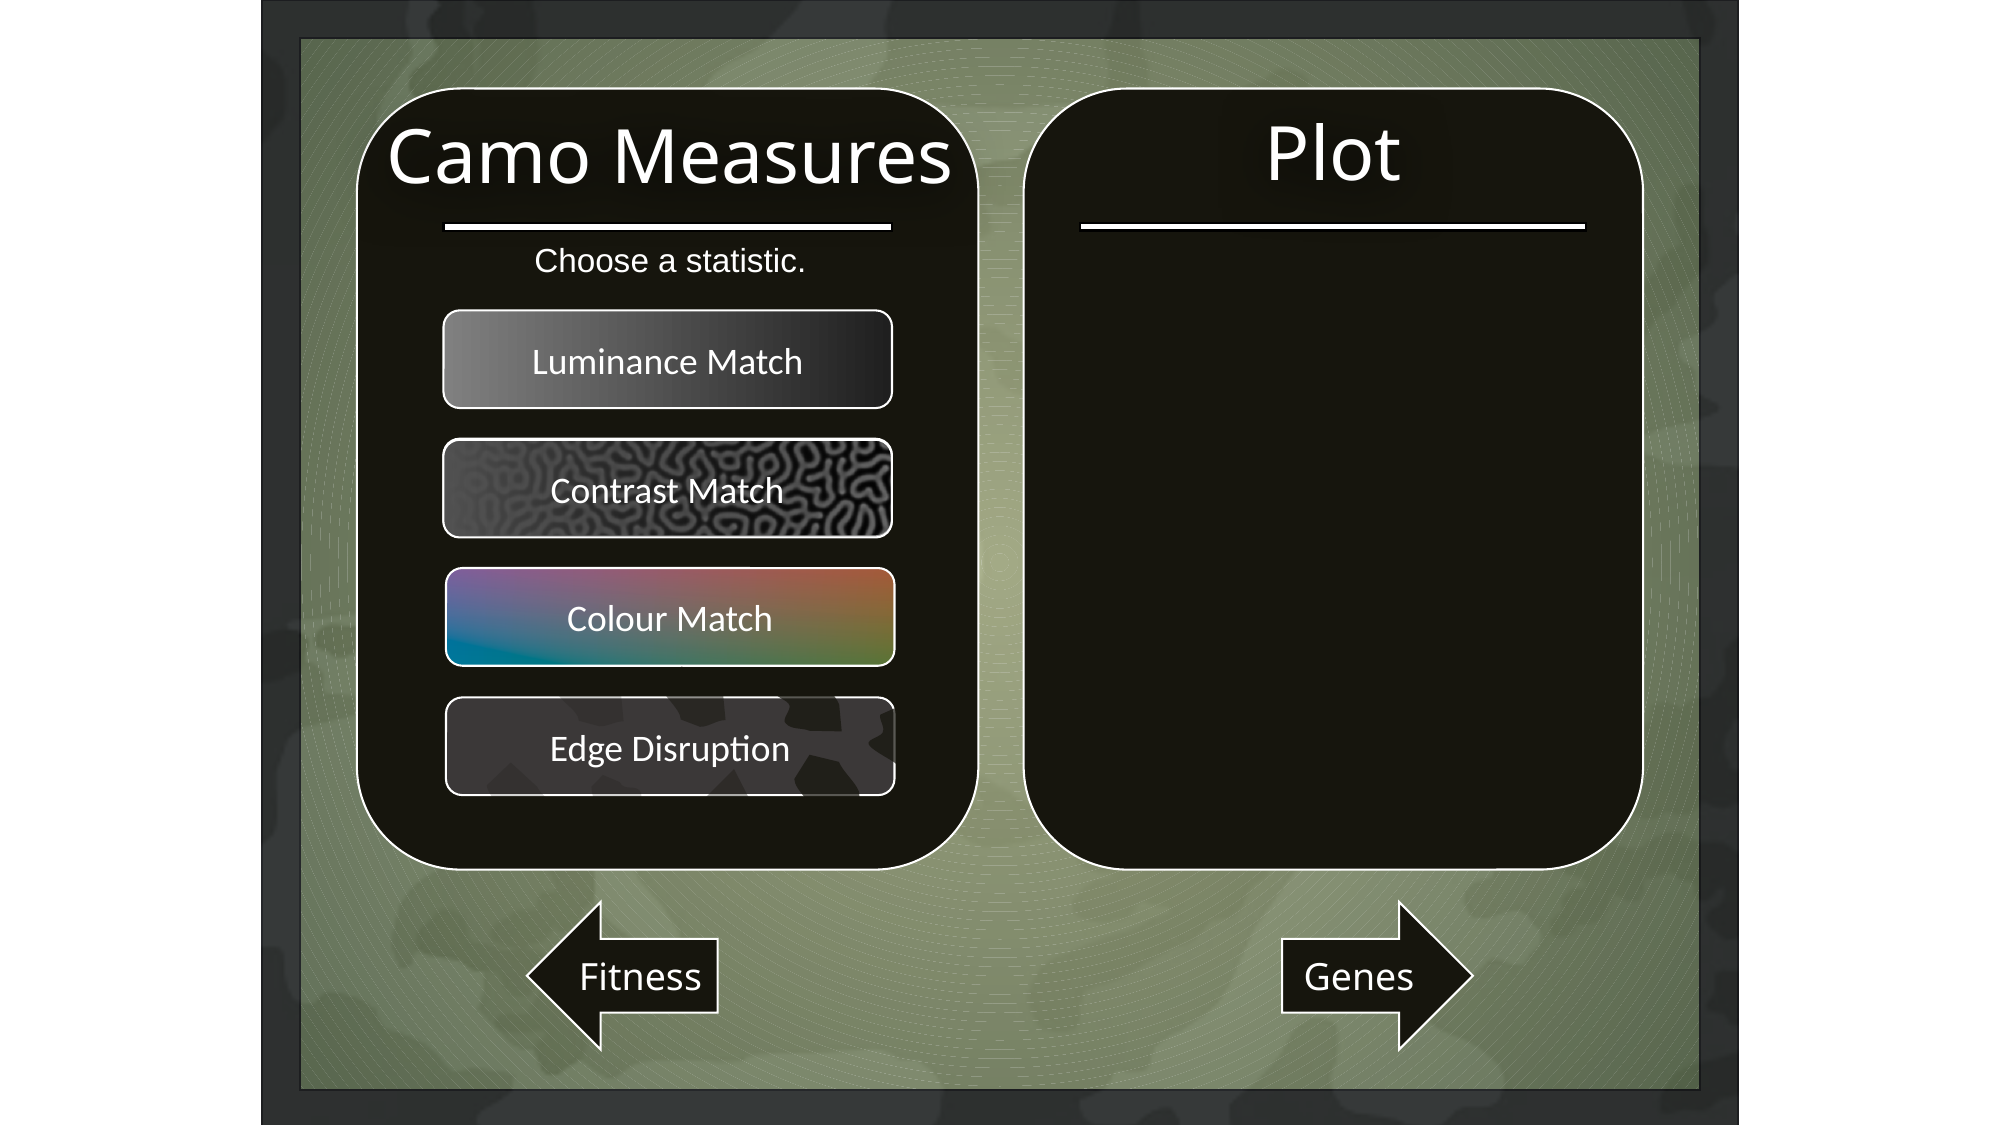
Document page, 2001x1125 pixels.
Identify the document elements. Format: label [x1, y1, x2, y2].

text_box [261, 0, 1739, 1125]
